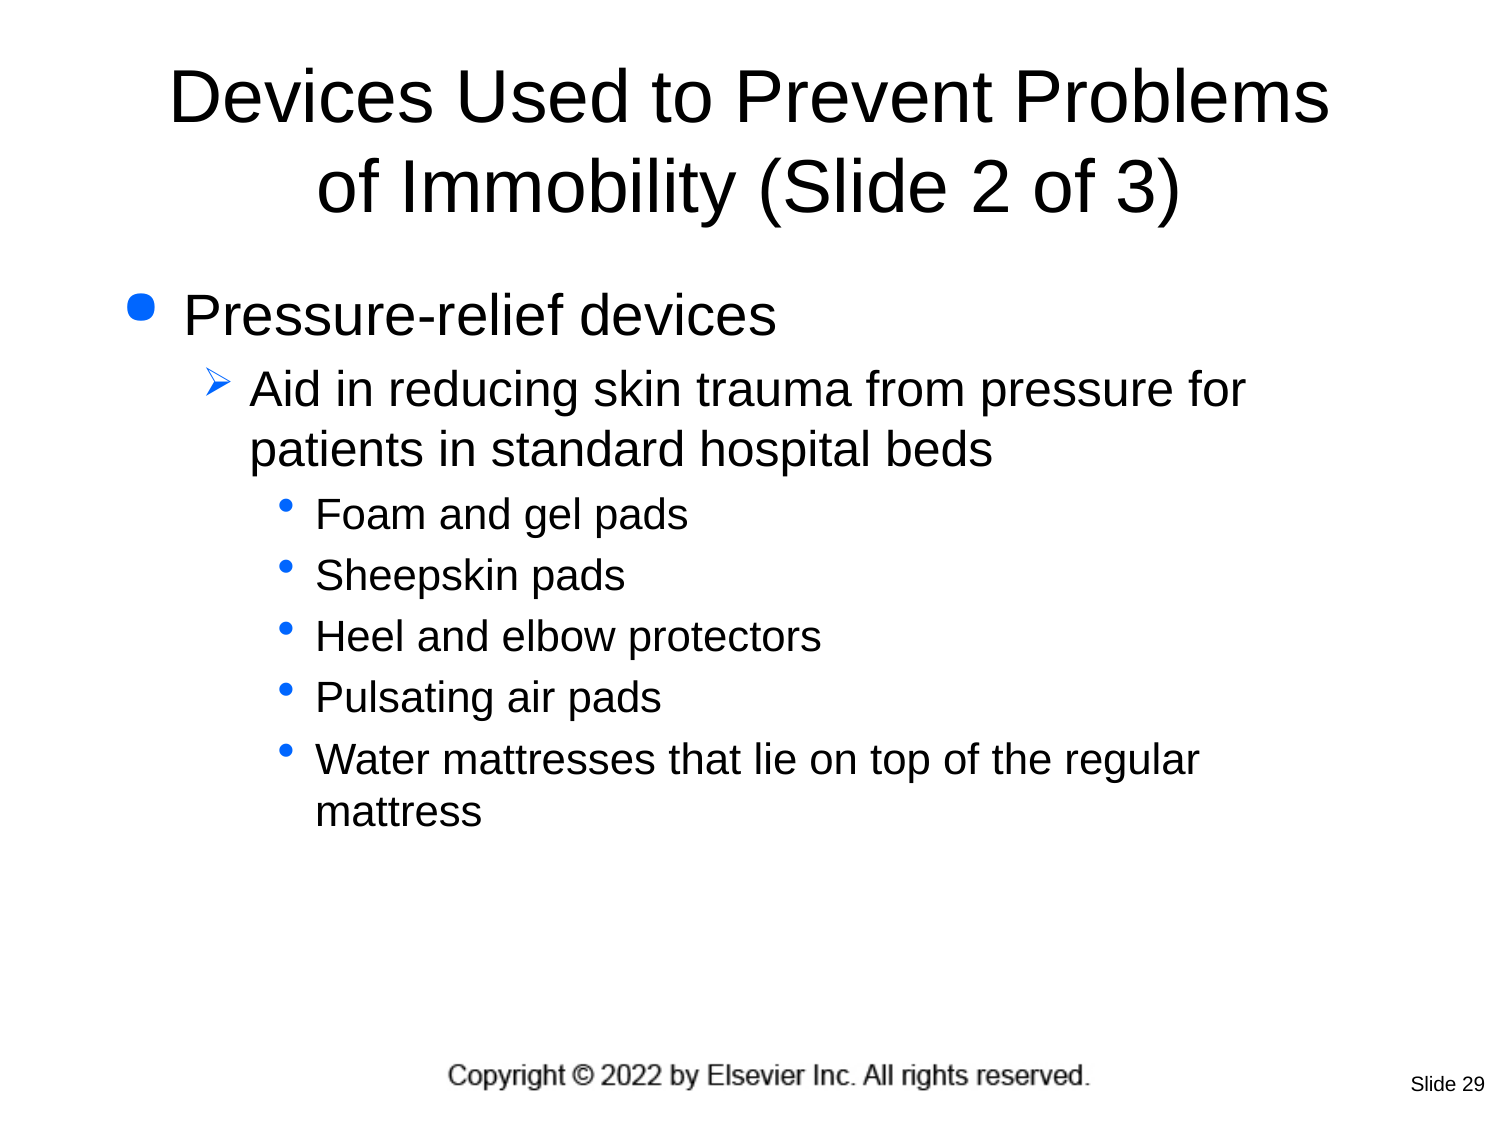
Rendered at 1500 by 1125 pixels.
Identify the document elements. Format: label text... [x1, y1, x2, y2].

title Devices Used to Prevent Problems of Immobility (Slide 2 of 3) [112, 37, 1388, 238]
slide_number Slide 29 [1188, 1063, 1500, 1125]
picture [433, 1049, 1108, 1101]
list Pressure-relief devices Aid in reducing skin trauma from pressure for patients in standard hospital beds Foam and gel pads Sheepskin pads Heel and elbow protectors Pulsating air pads Water mattresses that lie on top of the regular mattress [112, 269, 1388, 1000]
